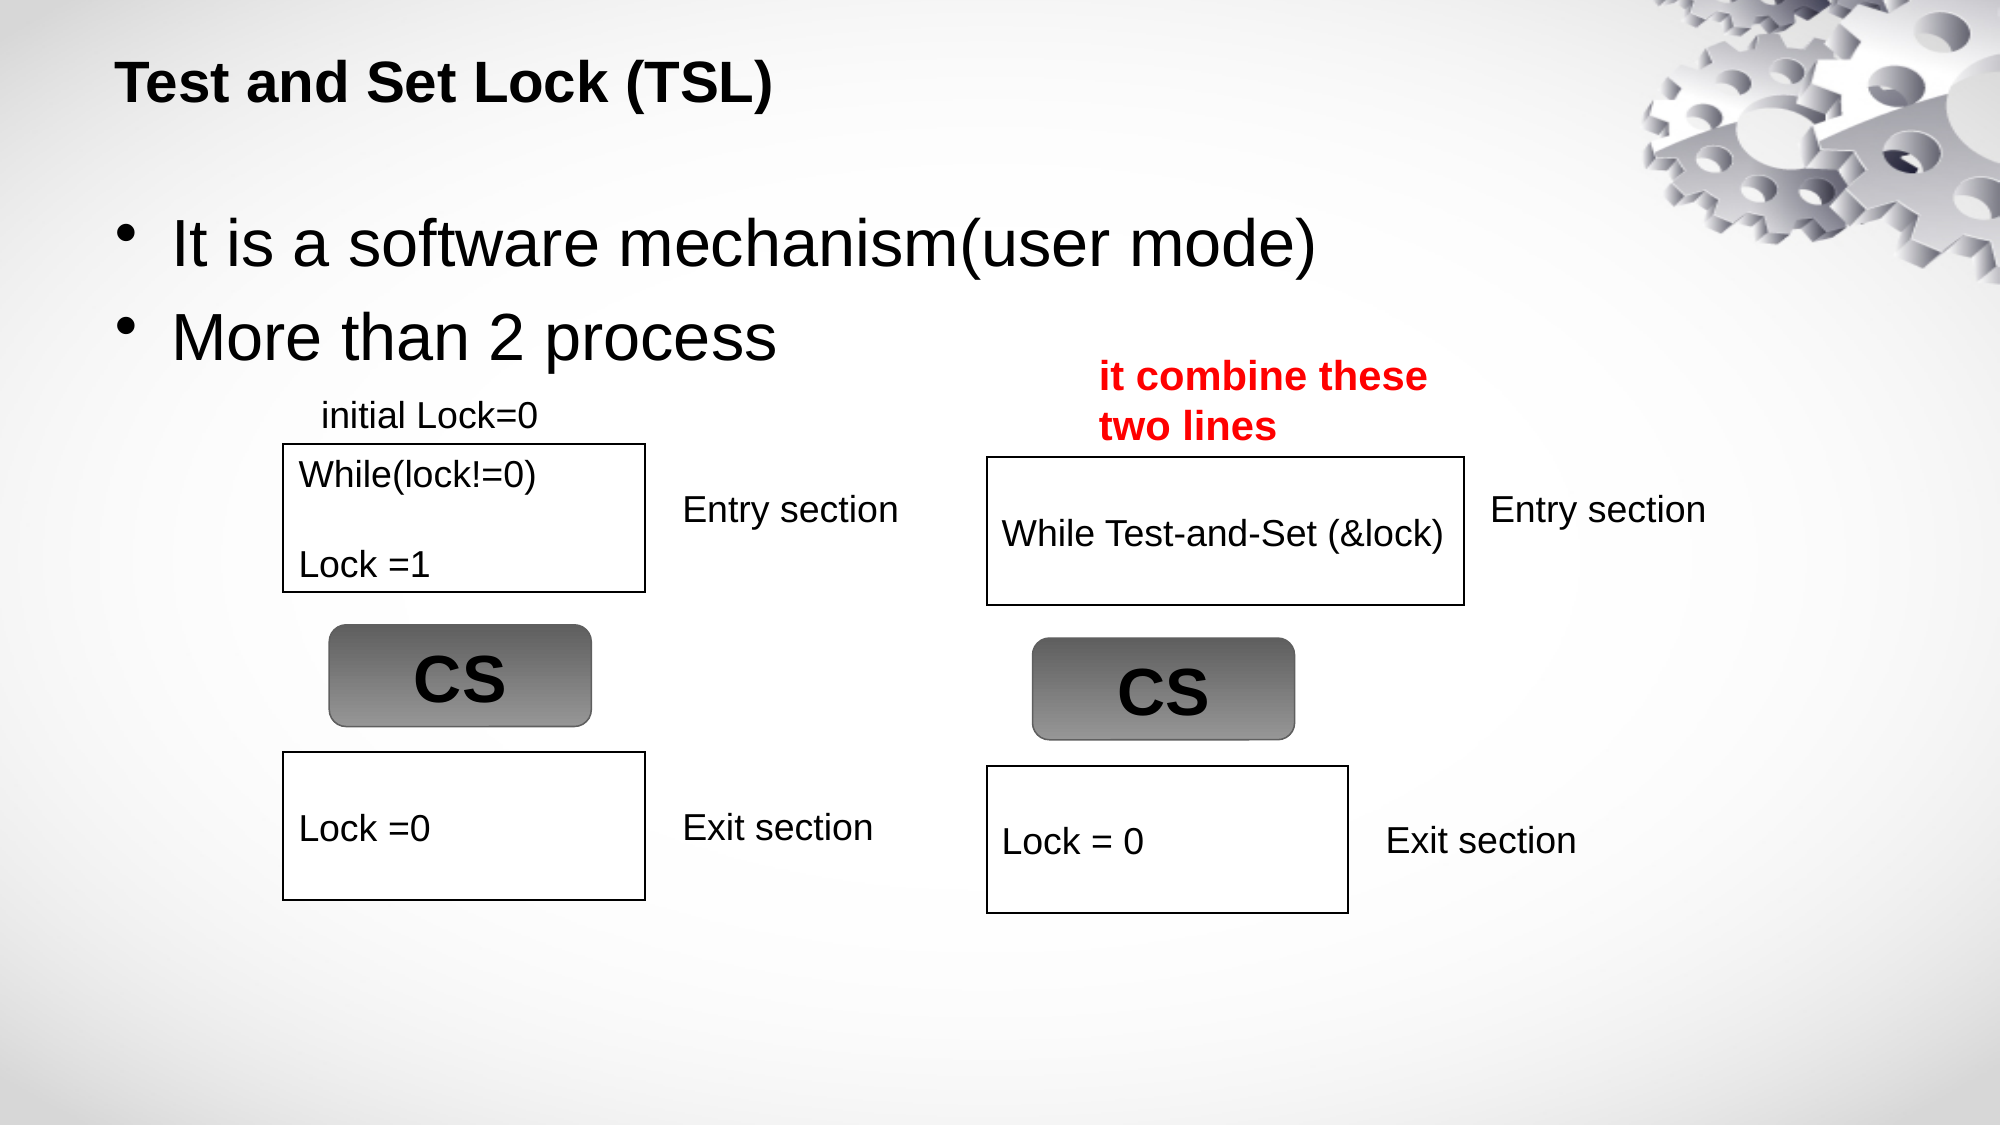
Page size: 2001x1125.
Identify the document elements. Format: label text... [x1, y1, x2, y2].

text_box it combine these two lines [1084, 341, 1476, 457]
text_box Entry section [1475, 477, 1783, 537]
text_box Lock = 0 [986, 765, 1349, 914]
text_box While(lock!=0) Lock =1 [282, 443, 646, 593]
text_box Entry section [667, 477, 976, 537]
text_box Lock =0 [282, 751, 646, 901]
text_box Exit section [1370, 809, 1679, 869]
text_box initial Lock=0 [306, 383, 615, 444]
text_box Exit section [667, 795, 976, 856]
picture [0, 0, 2000, 1125]
text_box CS [1032, 638, 1295, 740]
title Test and Set Lock (TSL) [99, 30, 1901, 127]
text_box CS [329, 624, 592, 727]
text_box While Test-and-Set (&lock) [986, 456, 1465, 606]
list It is a software mechanism(user mode) More than 2 process [99, 192, 1901, 379]
